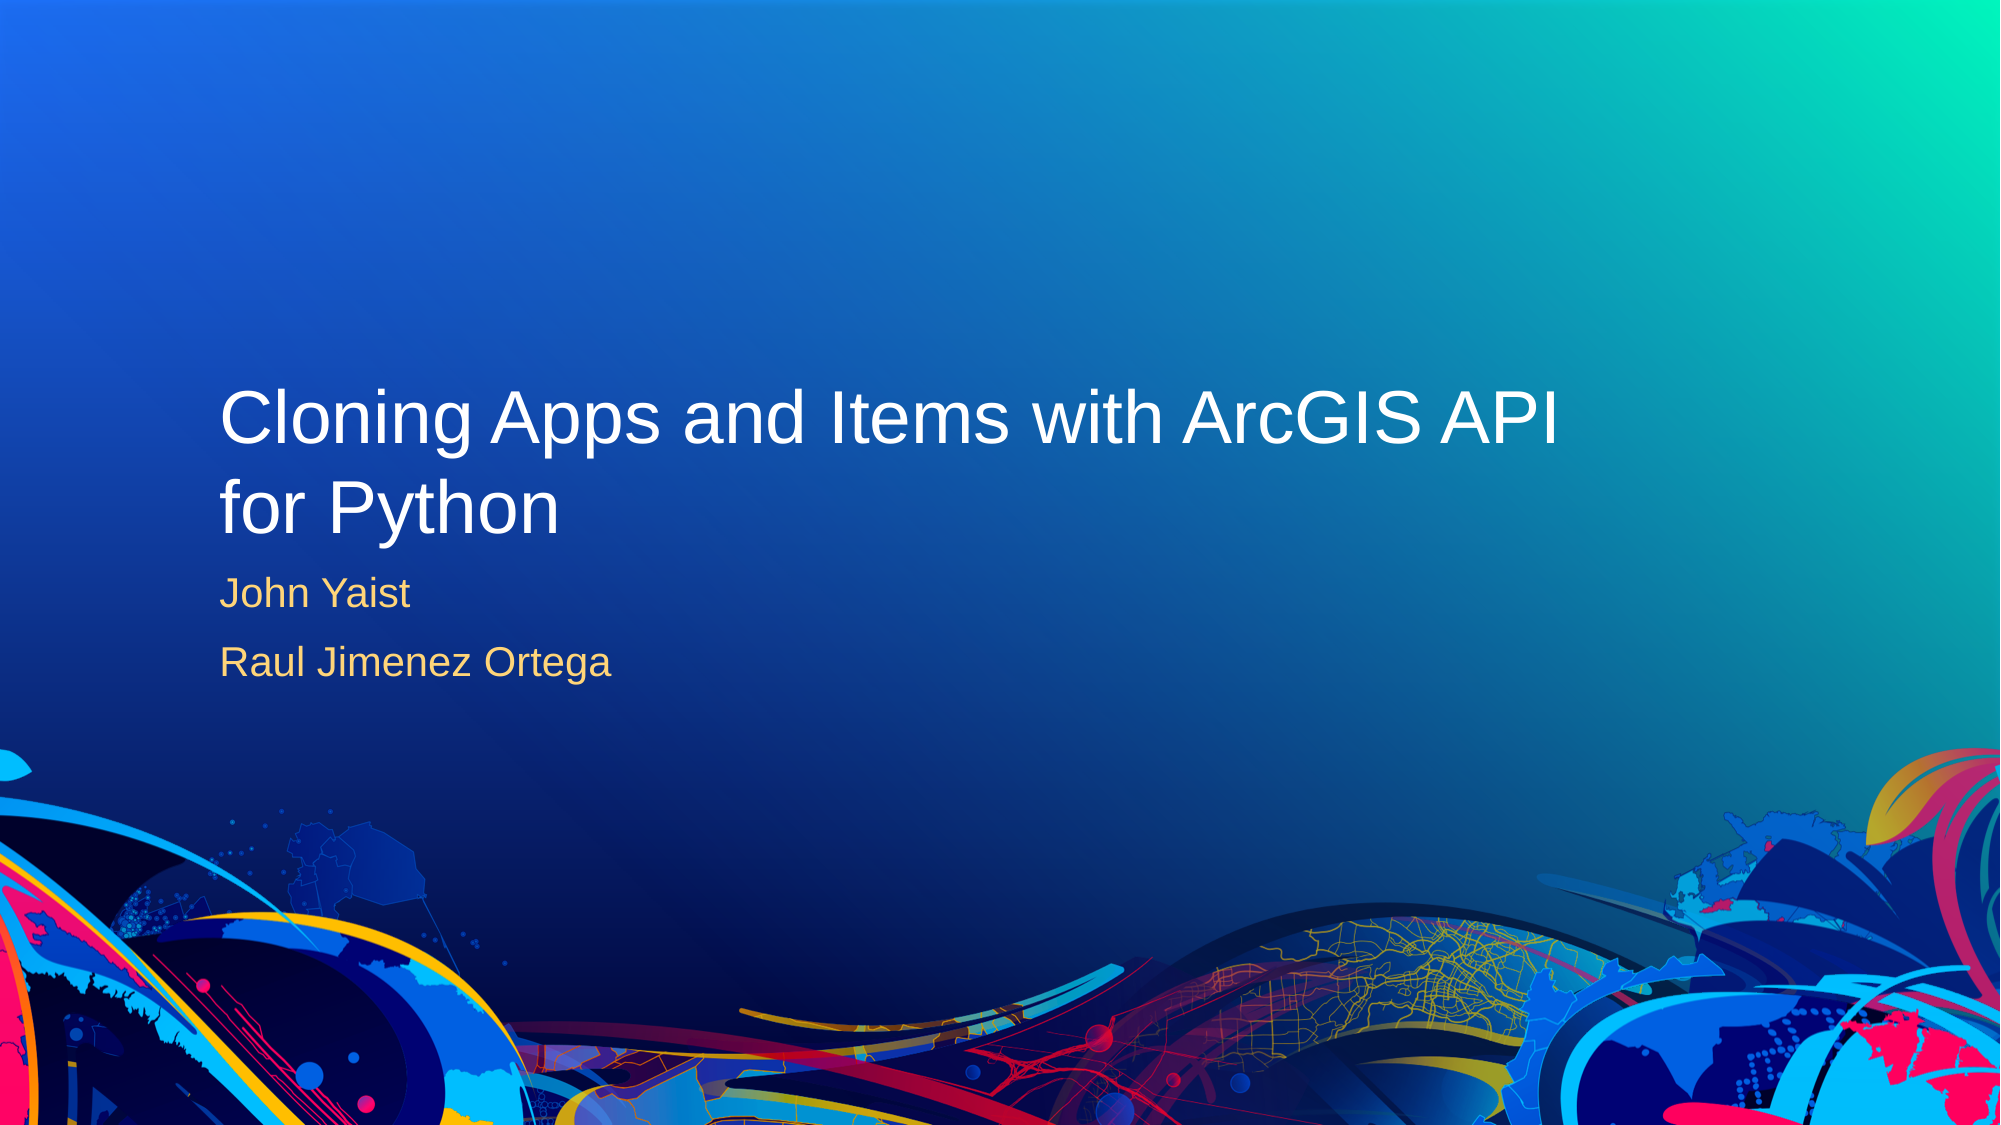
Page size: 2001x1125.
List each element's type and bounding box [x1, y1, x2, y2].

text_box [0, 0, 2000, 1125]
